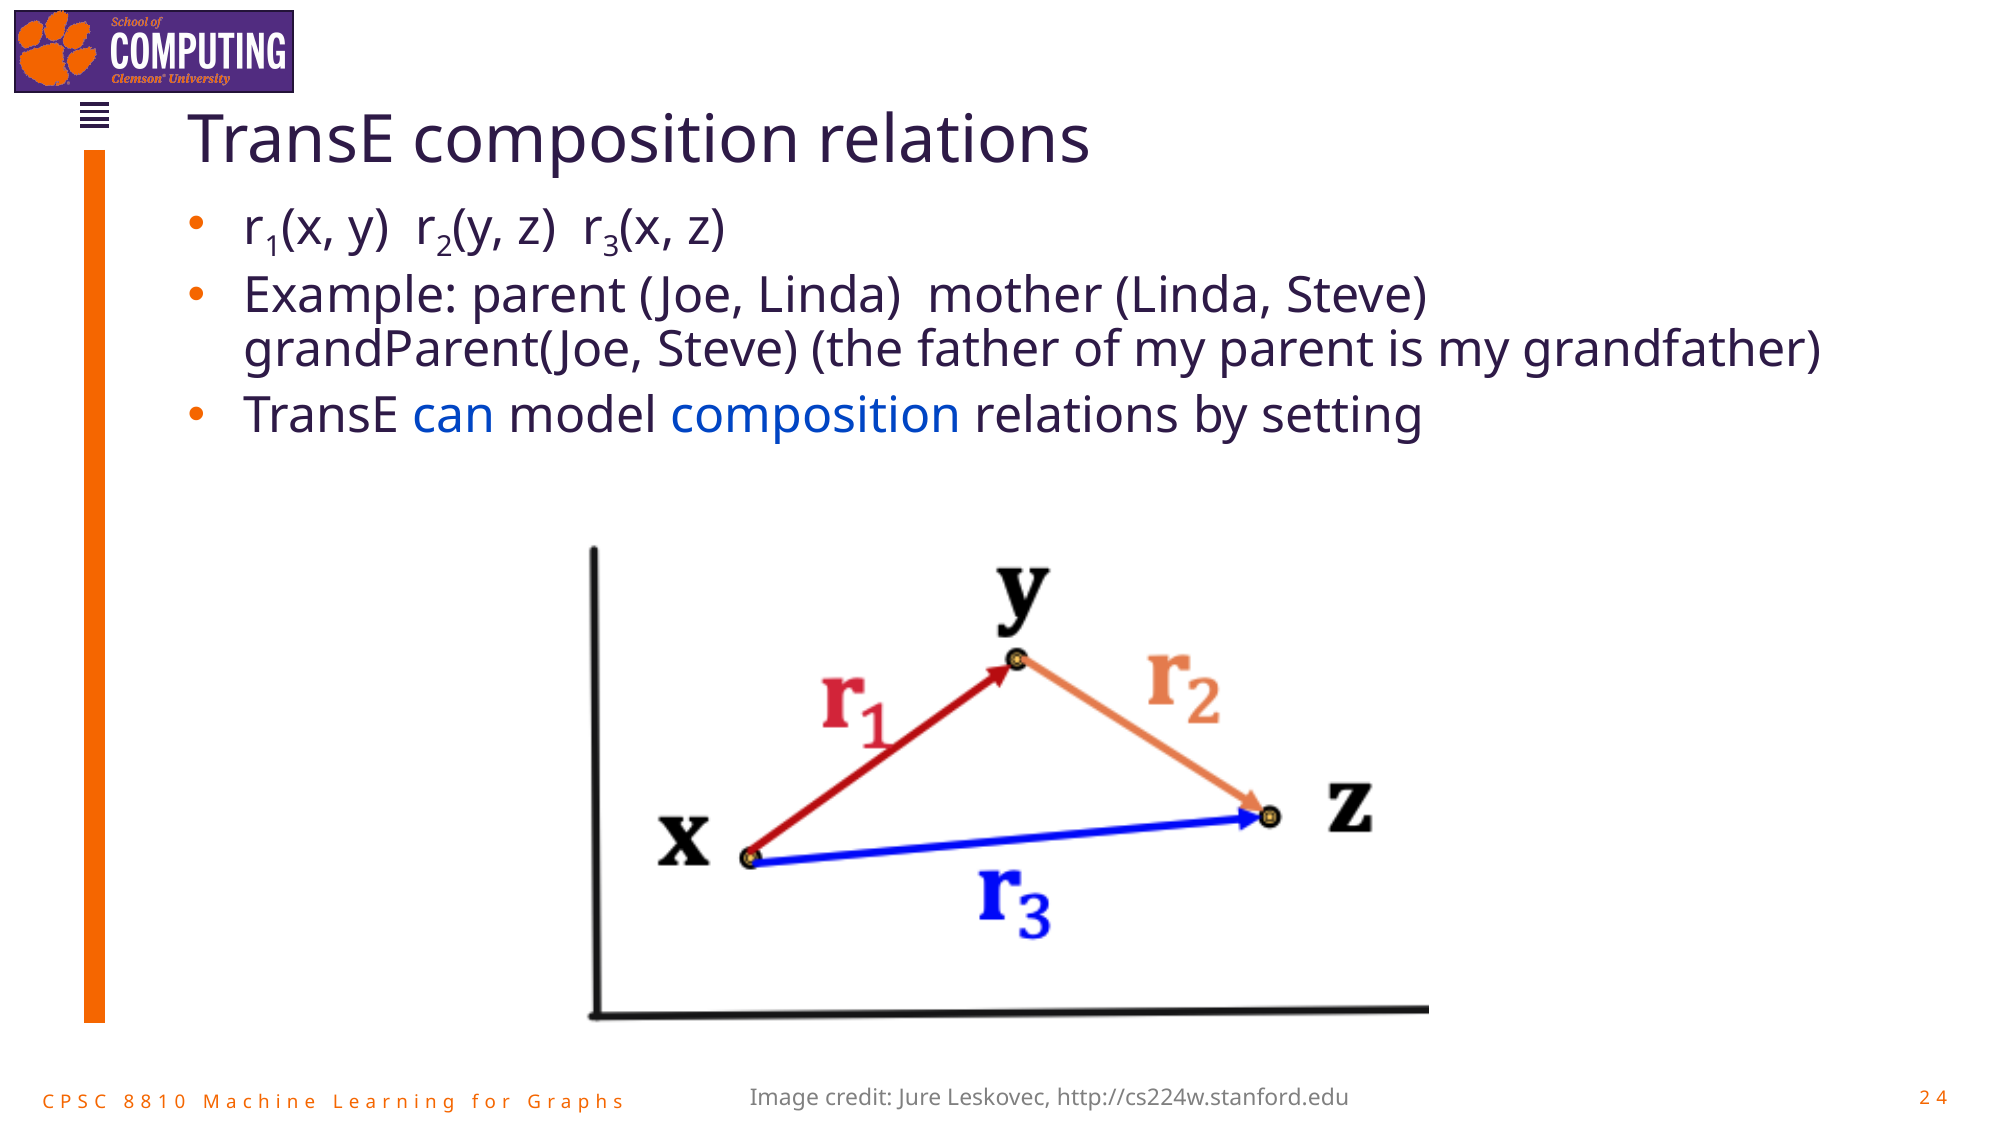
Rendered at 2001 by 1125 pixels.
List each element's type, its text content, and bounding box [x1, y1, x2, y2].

title TransE composition relations [187, 104, 1913, 178]
text_box Image credit: Jure Leskovec, http://cs224w.stanford.edu [734, 1075, 1365, 1118]
picture [571, 523, 1429, 1056]
picture [18, 10, 285, 86]
